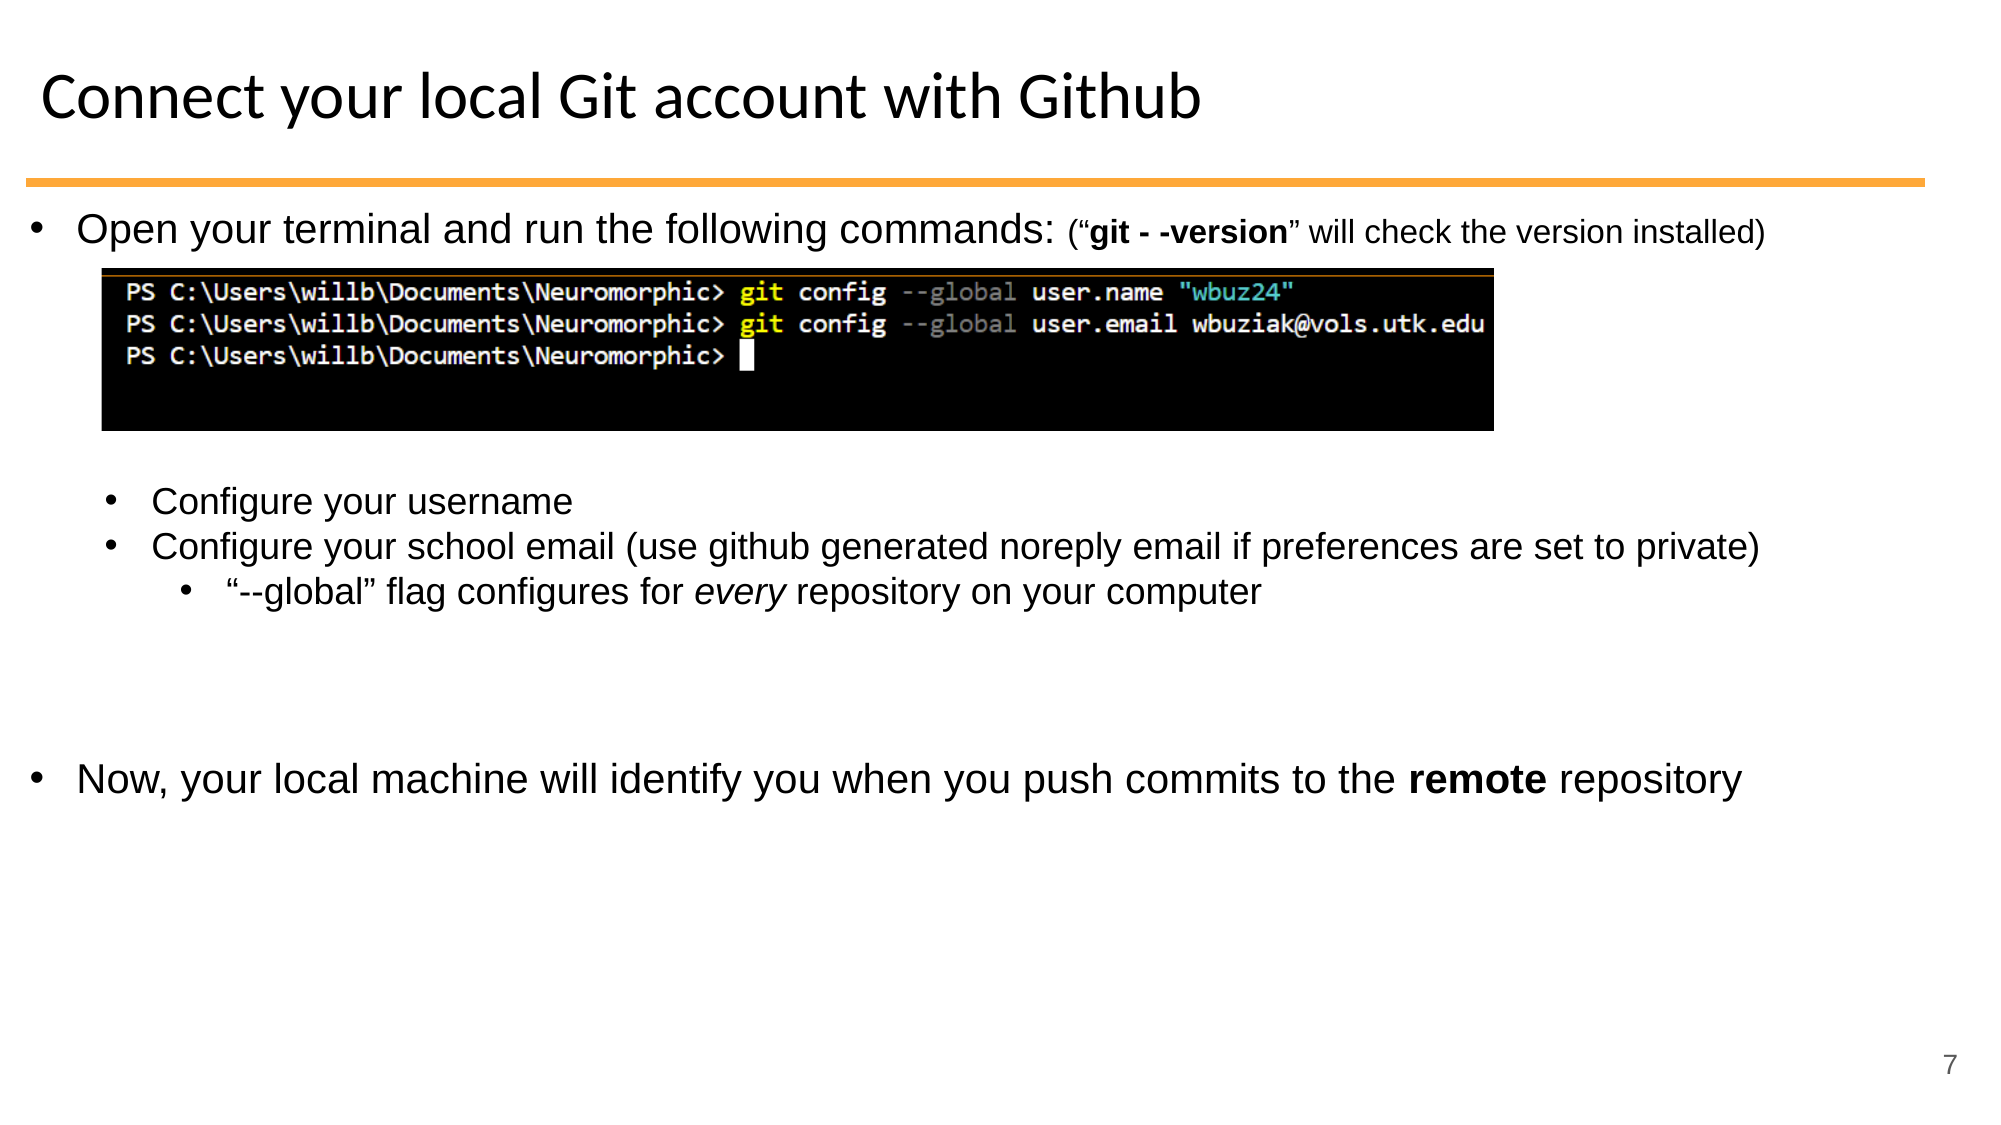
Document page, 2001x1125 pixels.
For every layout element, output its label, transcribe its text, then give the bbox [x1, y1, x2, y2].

text_box Open your terminal and run the following commands: (“git - -version” will check the version installed) Configure your username Configure your school email (use github generated noreply email if preferences are set to private) “--global” flag configures for every repository on your computer Now, your local machine will identify you when you push commits to the remote repository [14, 194, 1982, 810]
picture [101, 268, 1495, 431]
text_box Connect your local Git account with Github [26, 44, 1854, 140]
slide_number 7 [1853, 1019, 1974, 1106]
